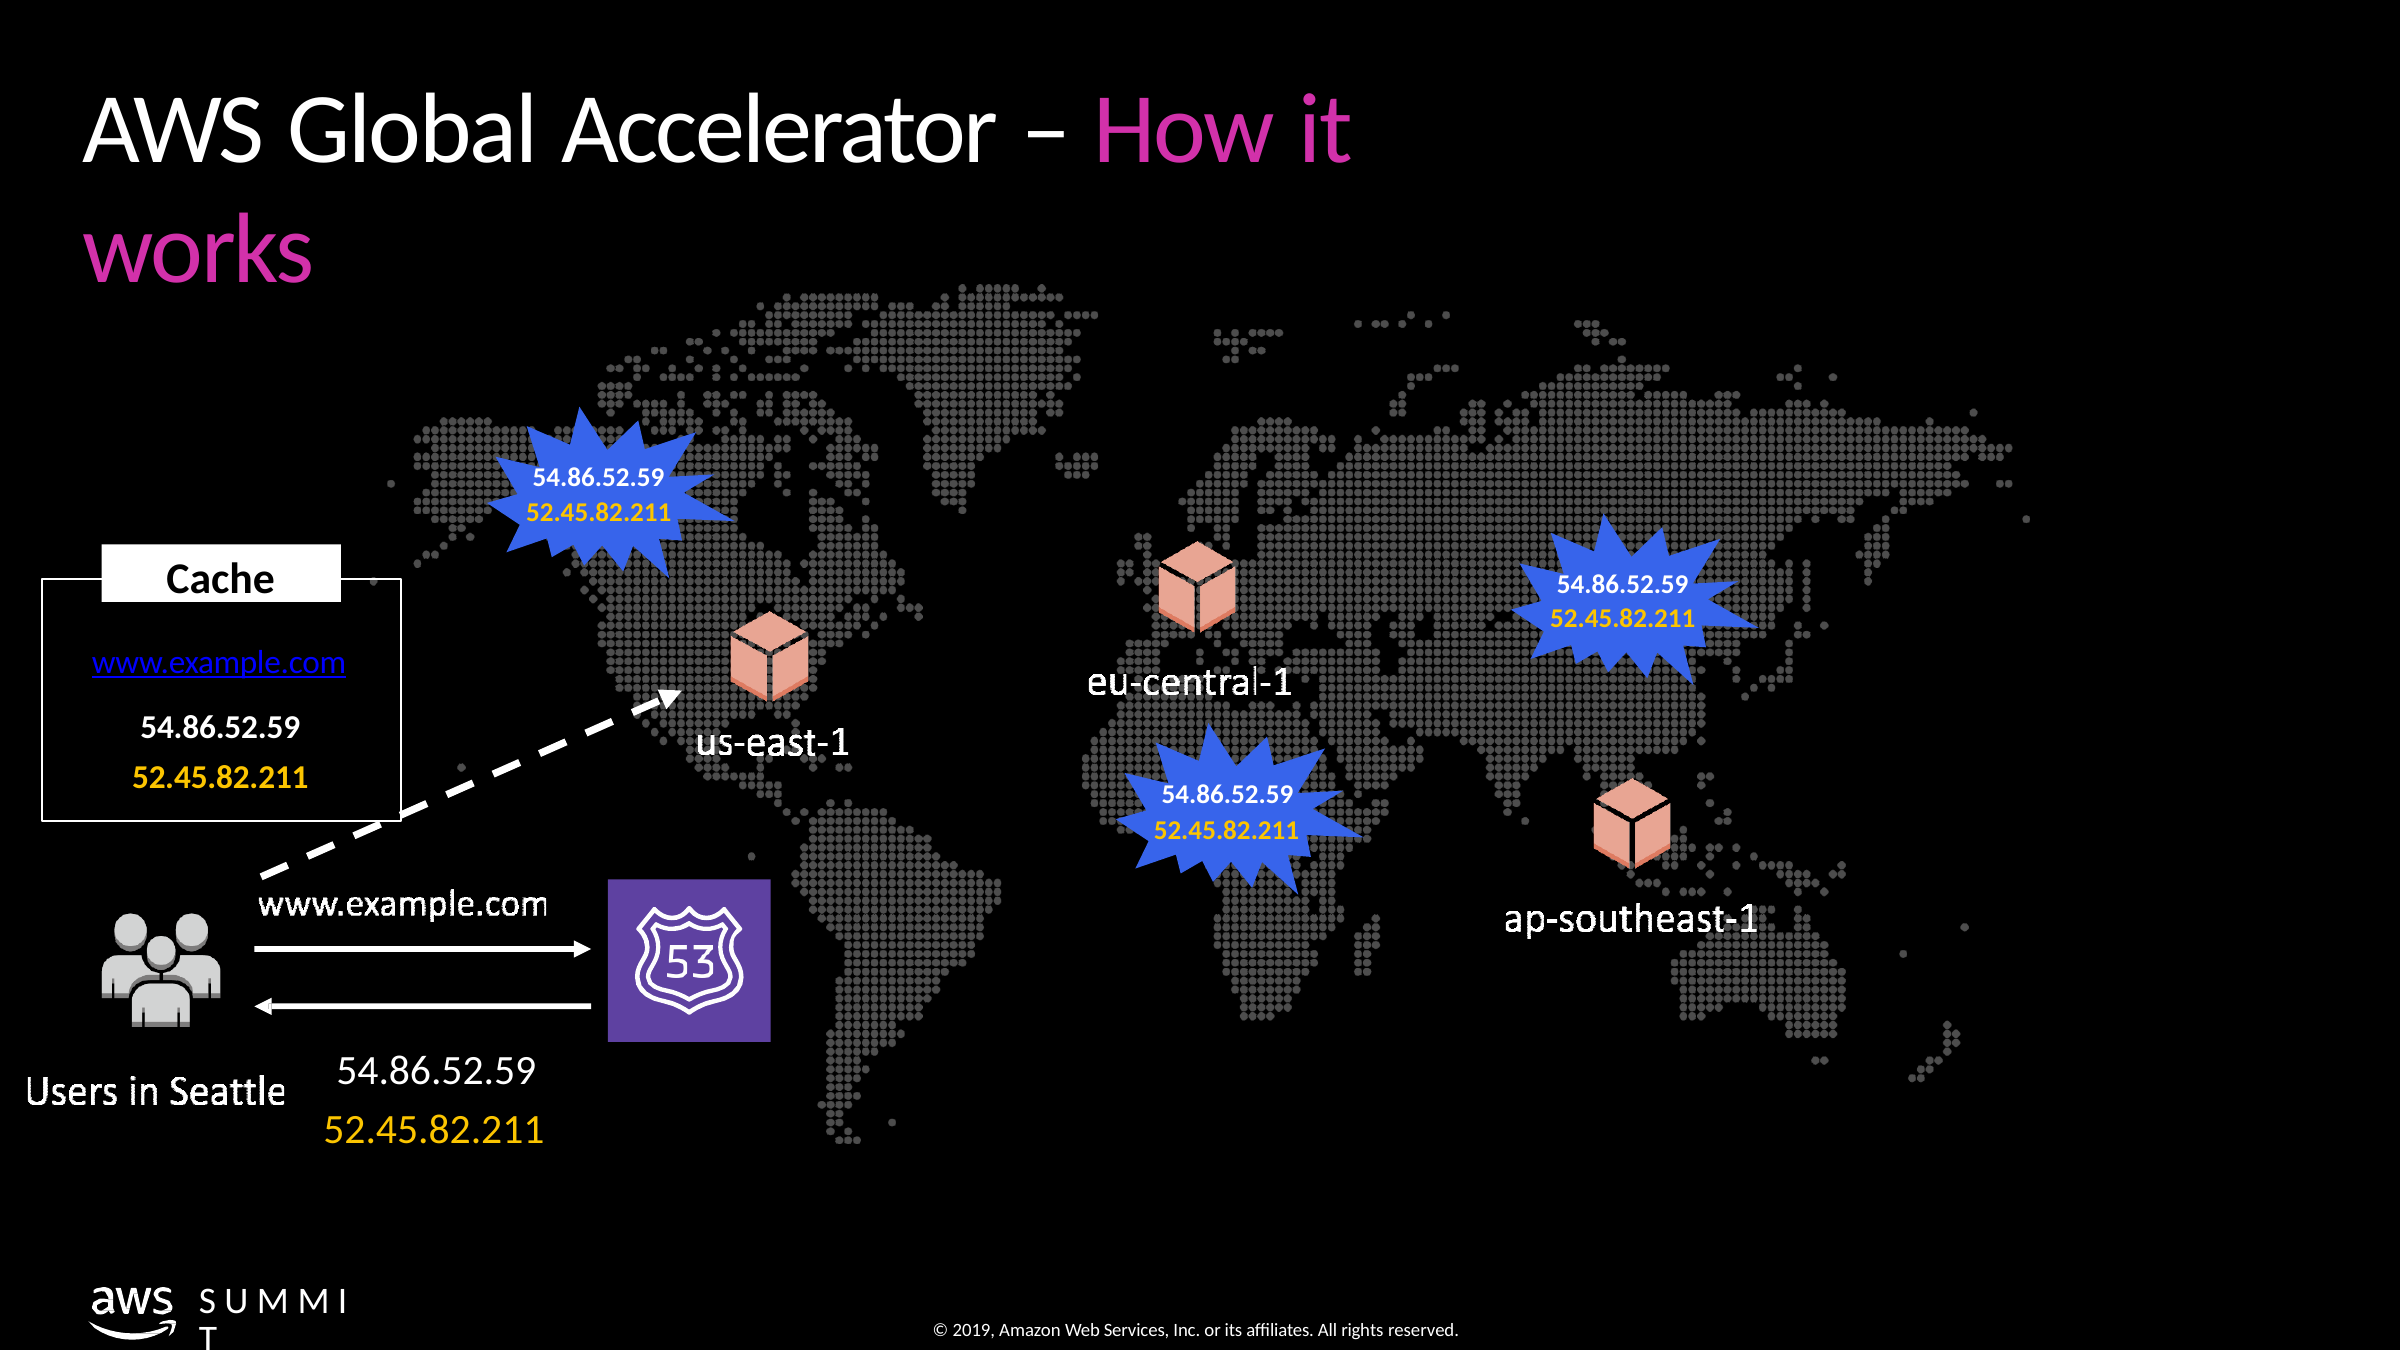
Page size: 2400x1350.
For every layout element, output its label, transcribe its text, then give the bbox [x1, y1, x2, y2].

slide_number S U M M I T [196, 1283, 366, 1350]
footer © 2019, Amazon Web Services, Inc. or its affiliates. All rights reserved. [930, 1319, 1470, 1350]
title AWS Global Accelerator – How it works [80, 60, 1581, 282]
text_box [27, 284, 2031, 1145]
